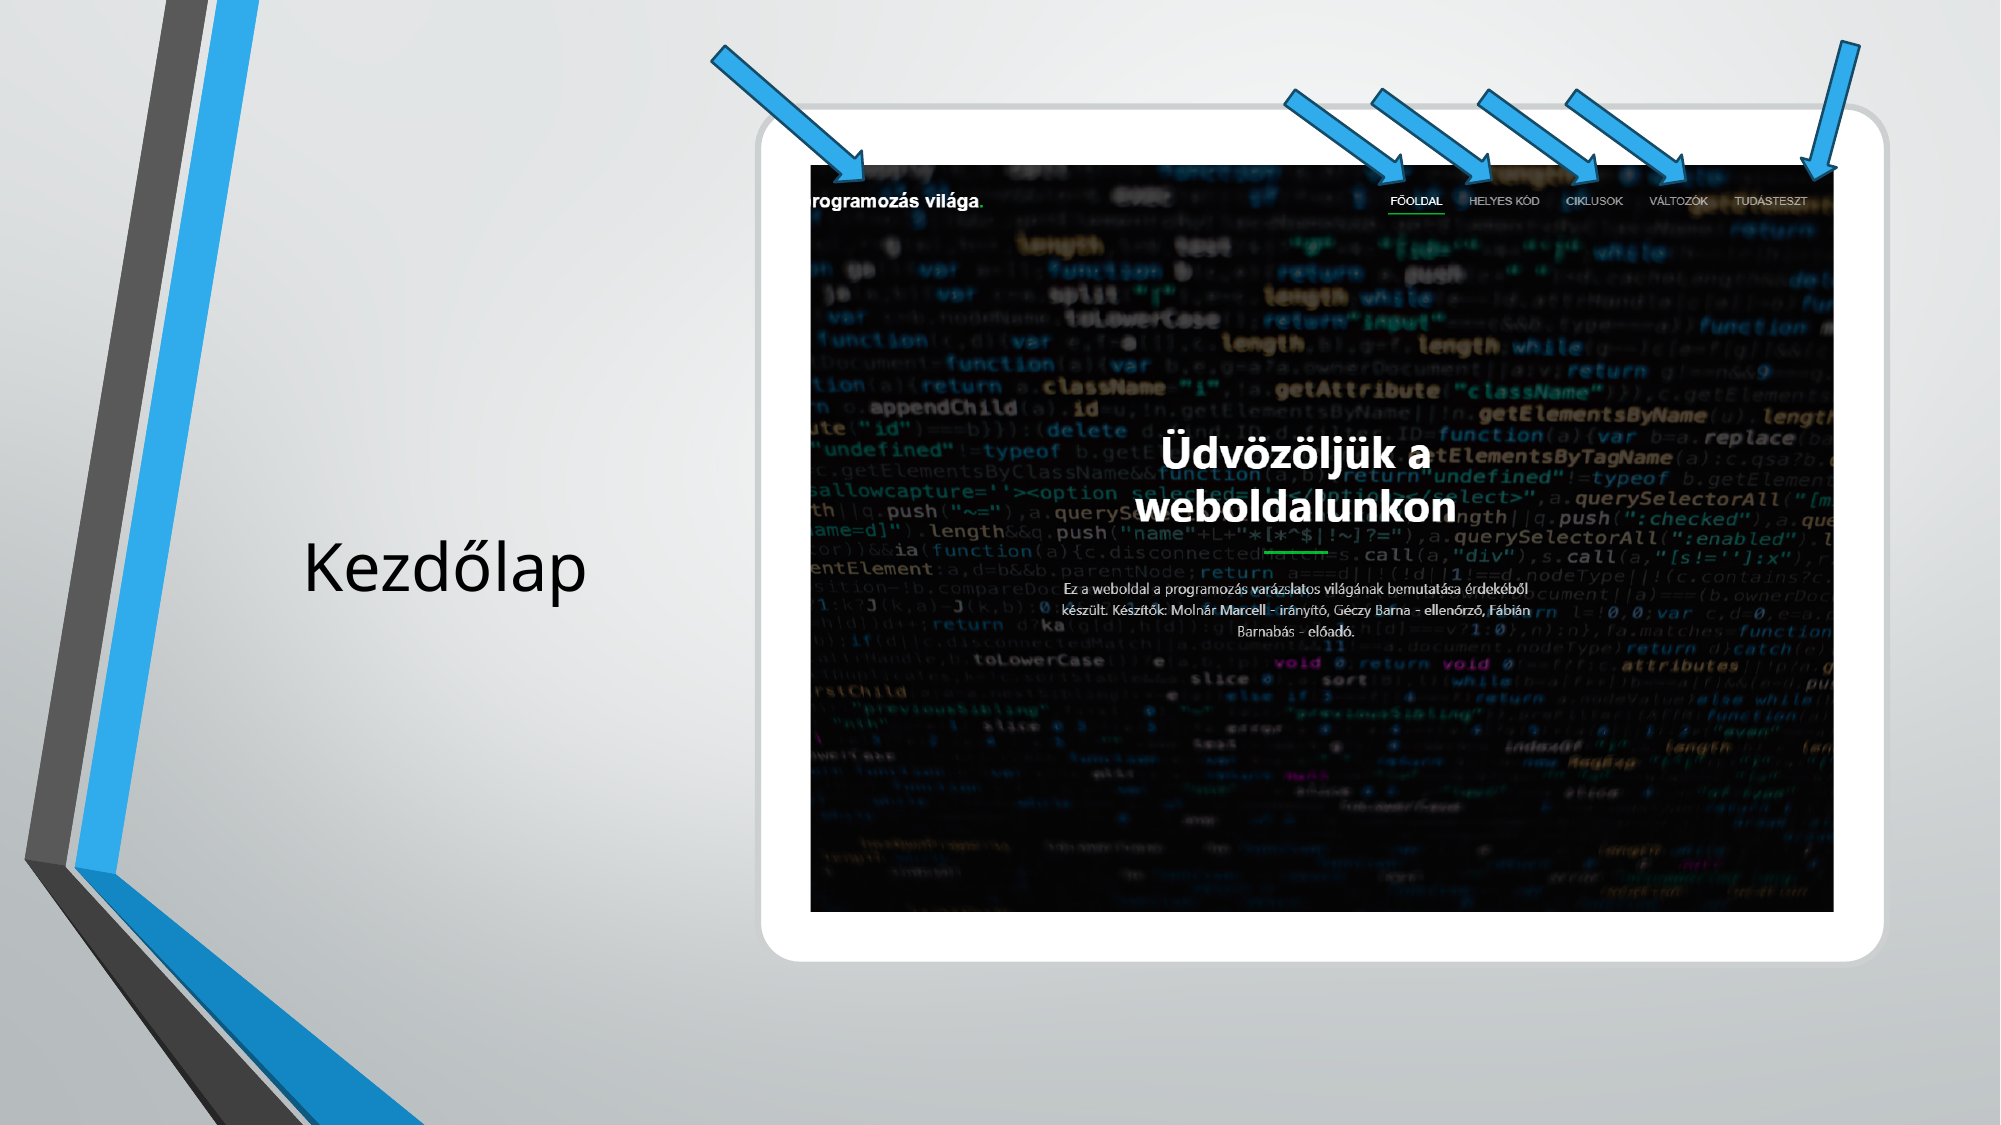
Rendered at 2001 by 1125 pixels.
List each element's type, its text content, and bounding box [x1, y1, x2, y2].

picture [810, 165, 1834, 912]
text_box [1564, 88, 1685, 165]
text_box [1370, 87, 1491, 165]
text_box [1799, 39, 1861, 165]
text_box [1283, 88, 1404, 165]
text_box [24, 0, 425, 1125]
text_box [756, 105, 1889, 967]
title Kezdőlap [425, 324, 705, 612]
text_box [1476, 88, 1597, 165]
text_box [710, 44, 864, 165]
